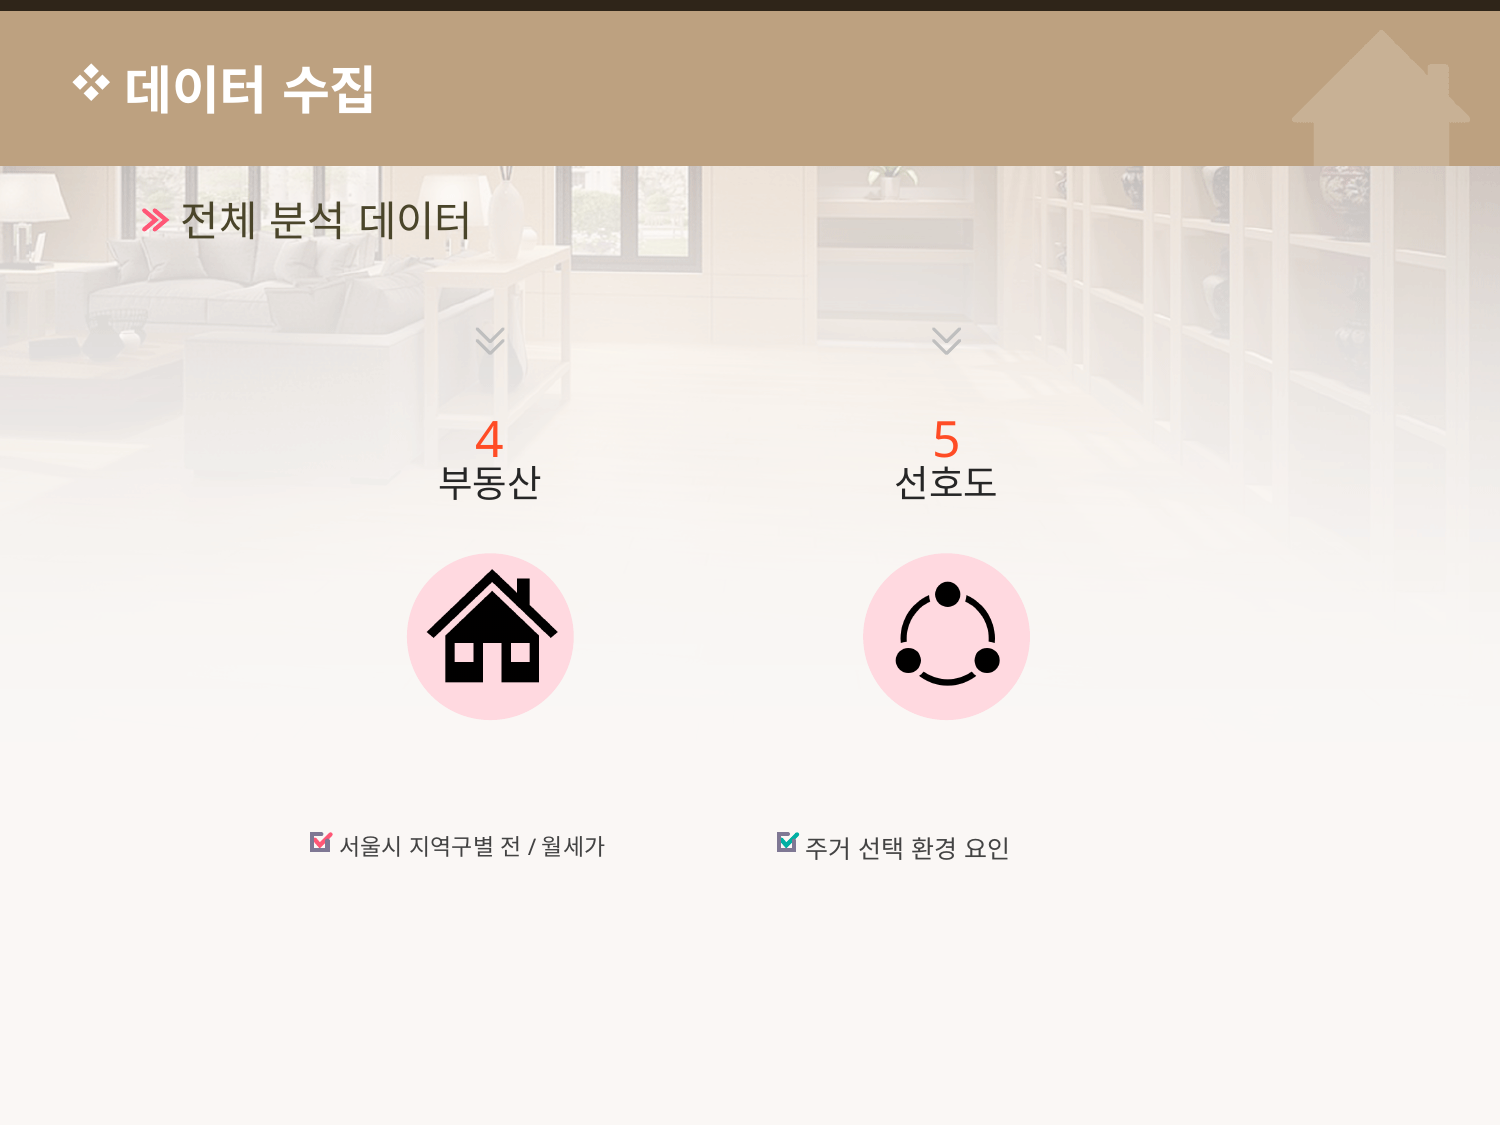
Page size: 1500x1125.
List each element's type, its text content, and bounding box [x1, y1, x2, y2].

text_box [311, 817, 711, 867]
list [43, 274, 1457, 1100]
title 데이터 수집 [53, 23, 1110, 155]
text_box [269, 319, 1110, 721]
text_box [778, 817, 1155, 870]
picture [0, 0, 1500, 1125]
text_box 전체 분석 데이터 [165, 187, 981, 252]
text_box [143, 210, 167, 230]
